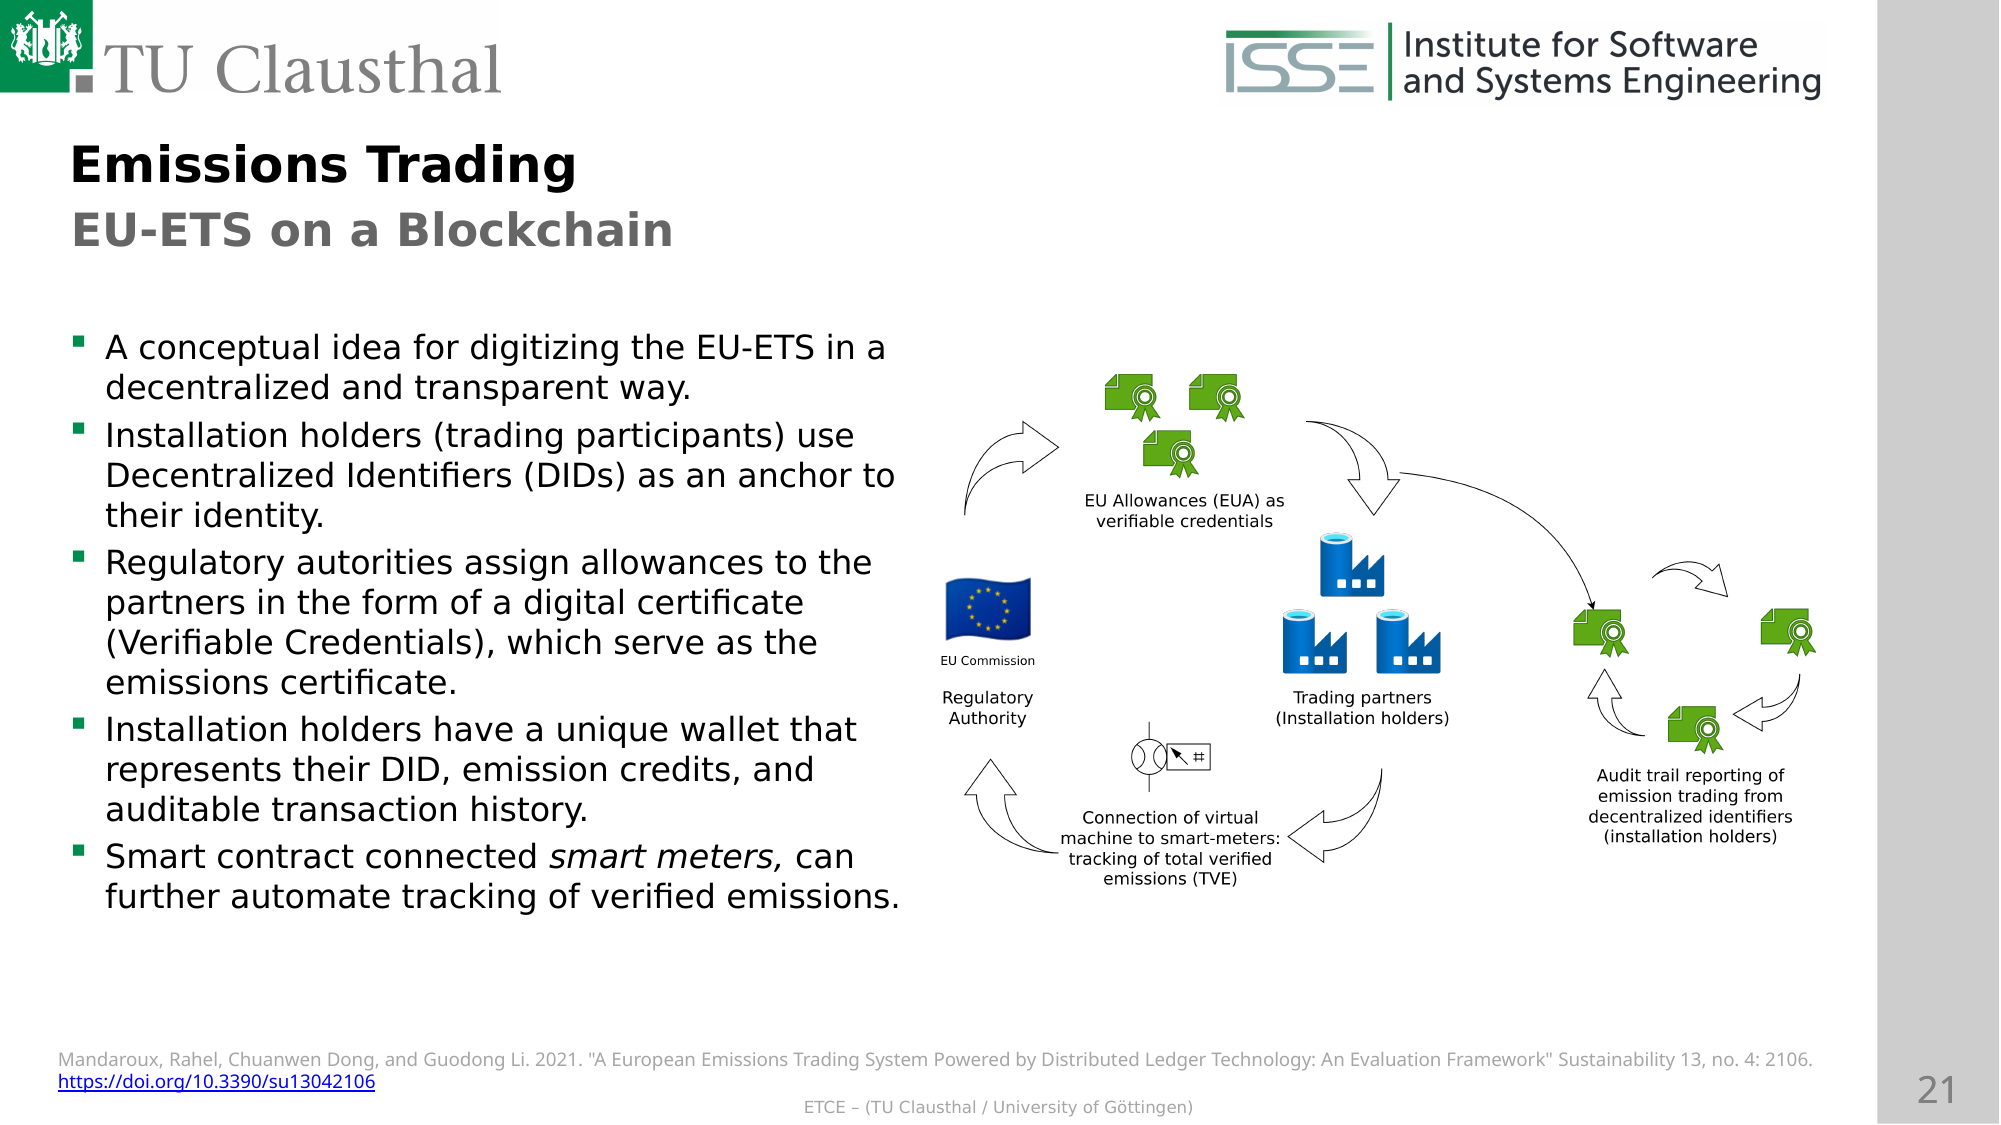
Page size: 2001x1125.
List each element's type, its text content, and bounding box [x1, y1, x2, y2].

picture [908, 374, 1816, 889]
text_box Emissions Trading [55, 125, 1818, 207]
text_box Mandaroux, Rahel, Chuanwen Dong, and Guodong Li. 2021. "A European Emissions Trading System Powered by Distributed Ledger Technology: An Evaluation Framework" Sustainability 13, no. 4: 2106. https://doi.org/10.3390/su13042106 [43, 1039, 1875, 1103]
text_box EU-ETS on a Blockchain [70, 188, 1769, 269]
text_box A conceptual idea for digitizing the EU-ETS in a decentralized and transparent way. Installation holders (trading participants) use Decentralized Identifiers (DIDs) as an anchor to their identity. Regulatory autorities assign allowances to the partners in the form of a digital certificate (Verifiable Credentials), which serve as the emissions certificate. Installation holders have a unique wallet that represents their DID, emission credits, and auditable transaction history. Smart contract connected smart meters, can further automate tracking of verified emissions. [55, 208, 975, 1034]
picture [1218, 22, 1826, 107]
picture [0, 0, 501, 93]
